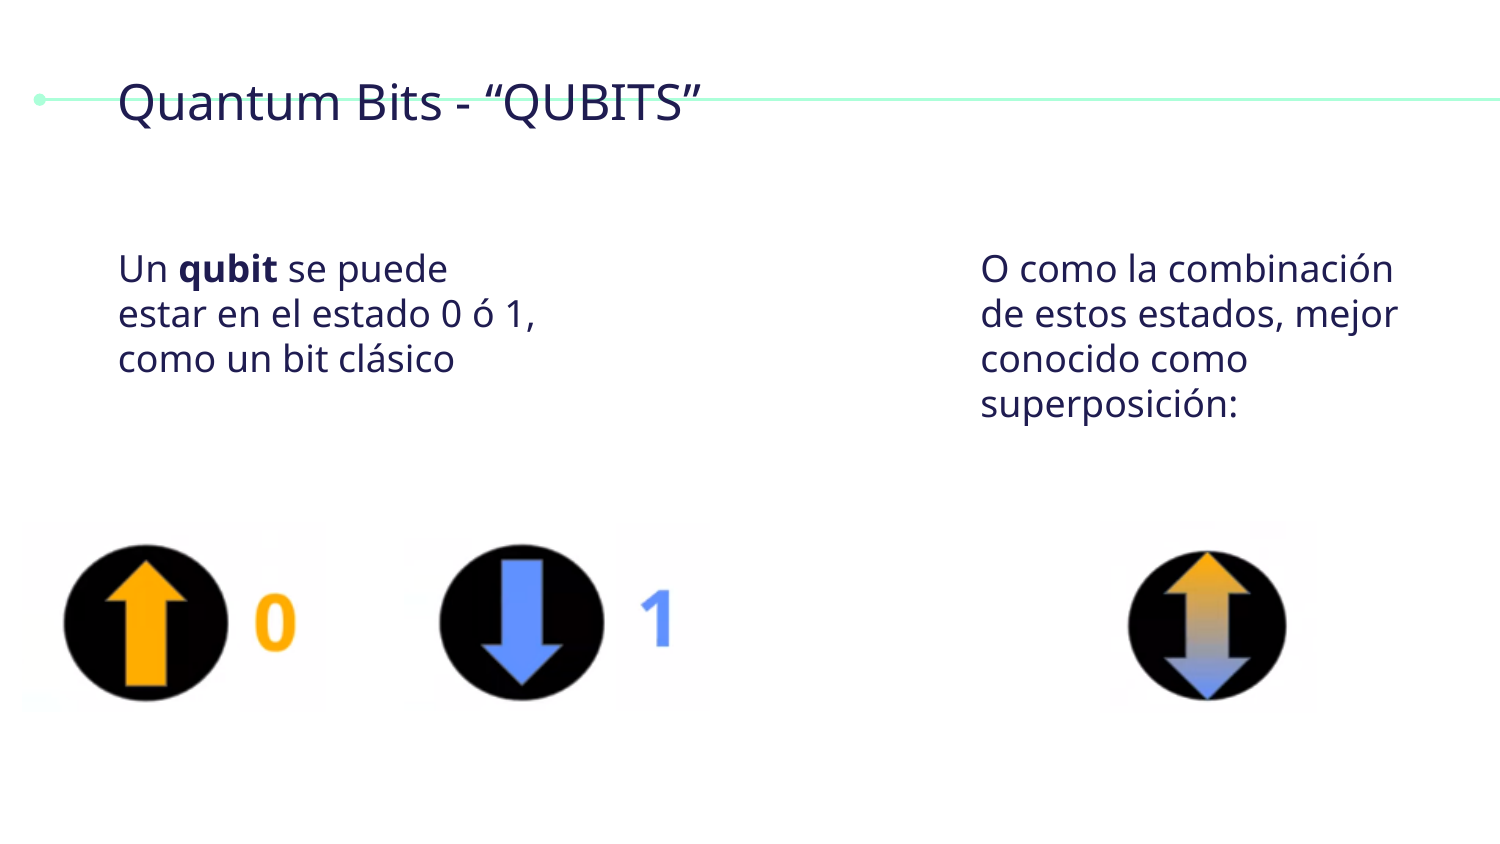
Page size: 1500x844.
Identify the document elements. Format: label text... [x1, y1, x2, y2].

picture [1100, 520, 1317, 713]
list O como la combinación de estos estados, mejor conocido como superposición: [965, 230, 1423, 402]
picture [21, 522, 326, 712]
list Un qubit se puede estar en el estado 0 ó 1, como un bit clásico [102, 230, 560, 402]
title Quantum Bits - “QUBITS” [102, 55, 1101, 144]
picture [404, 522, 710, 711]
